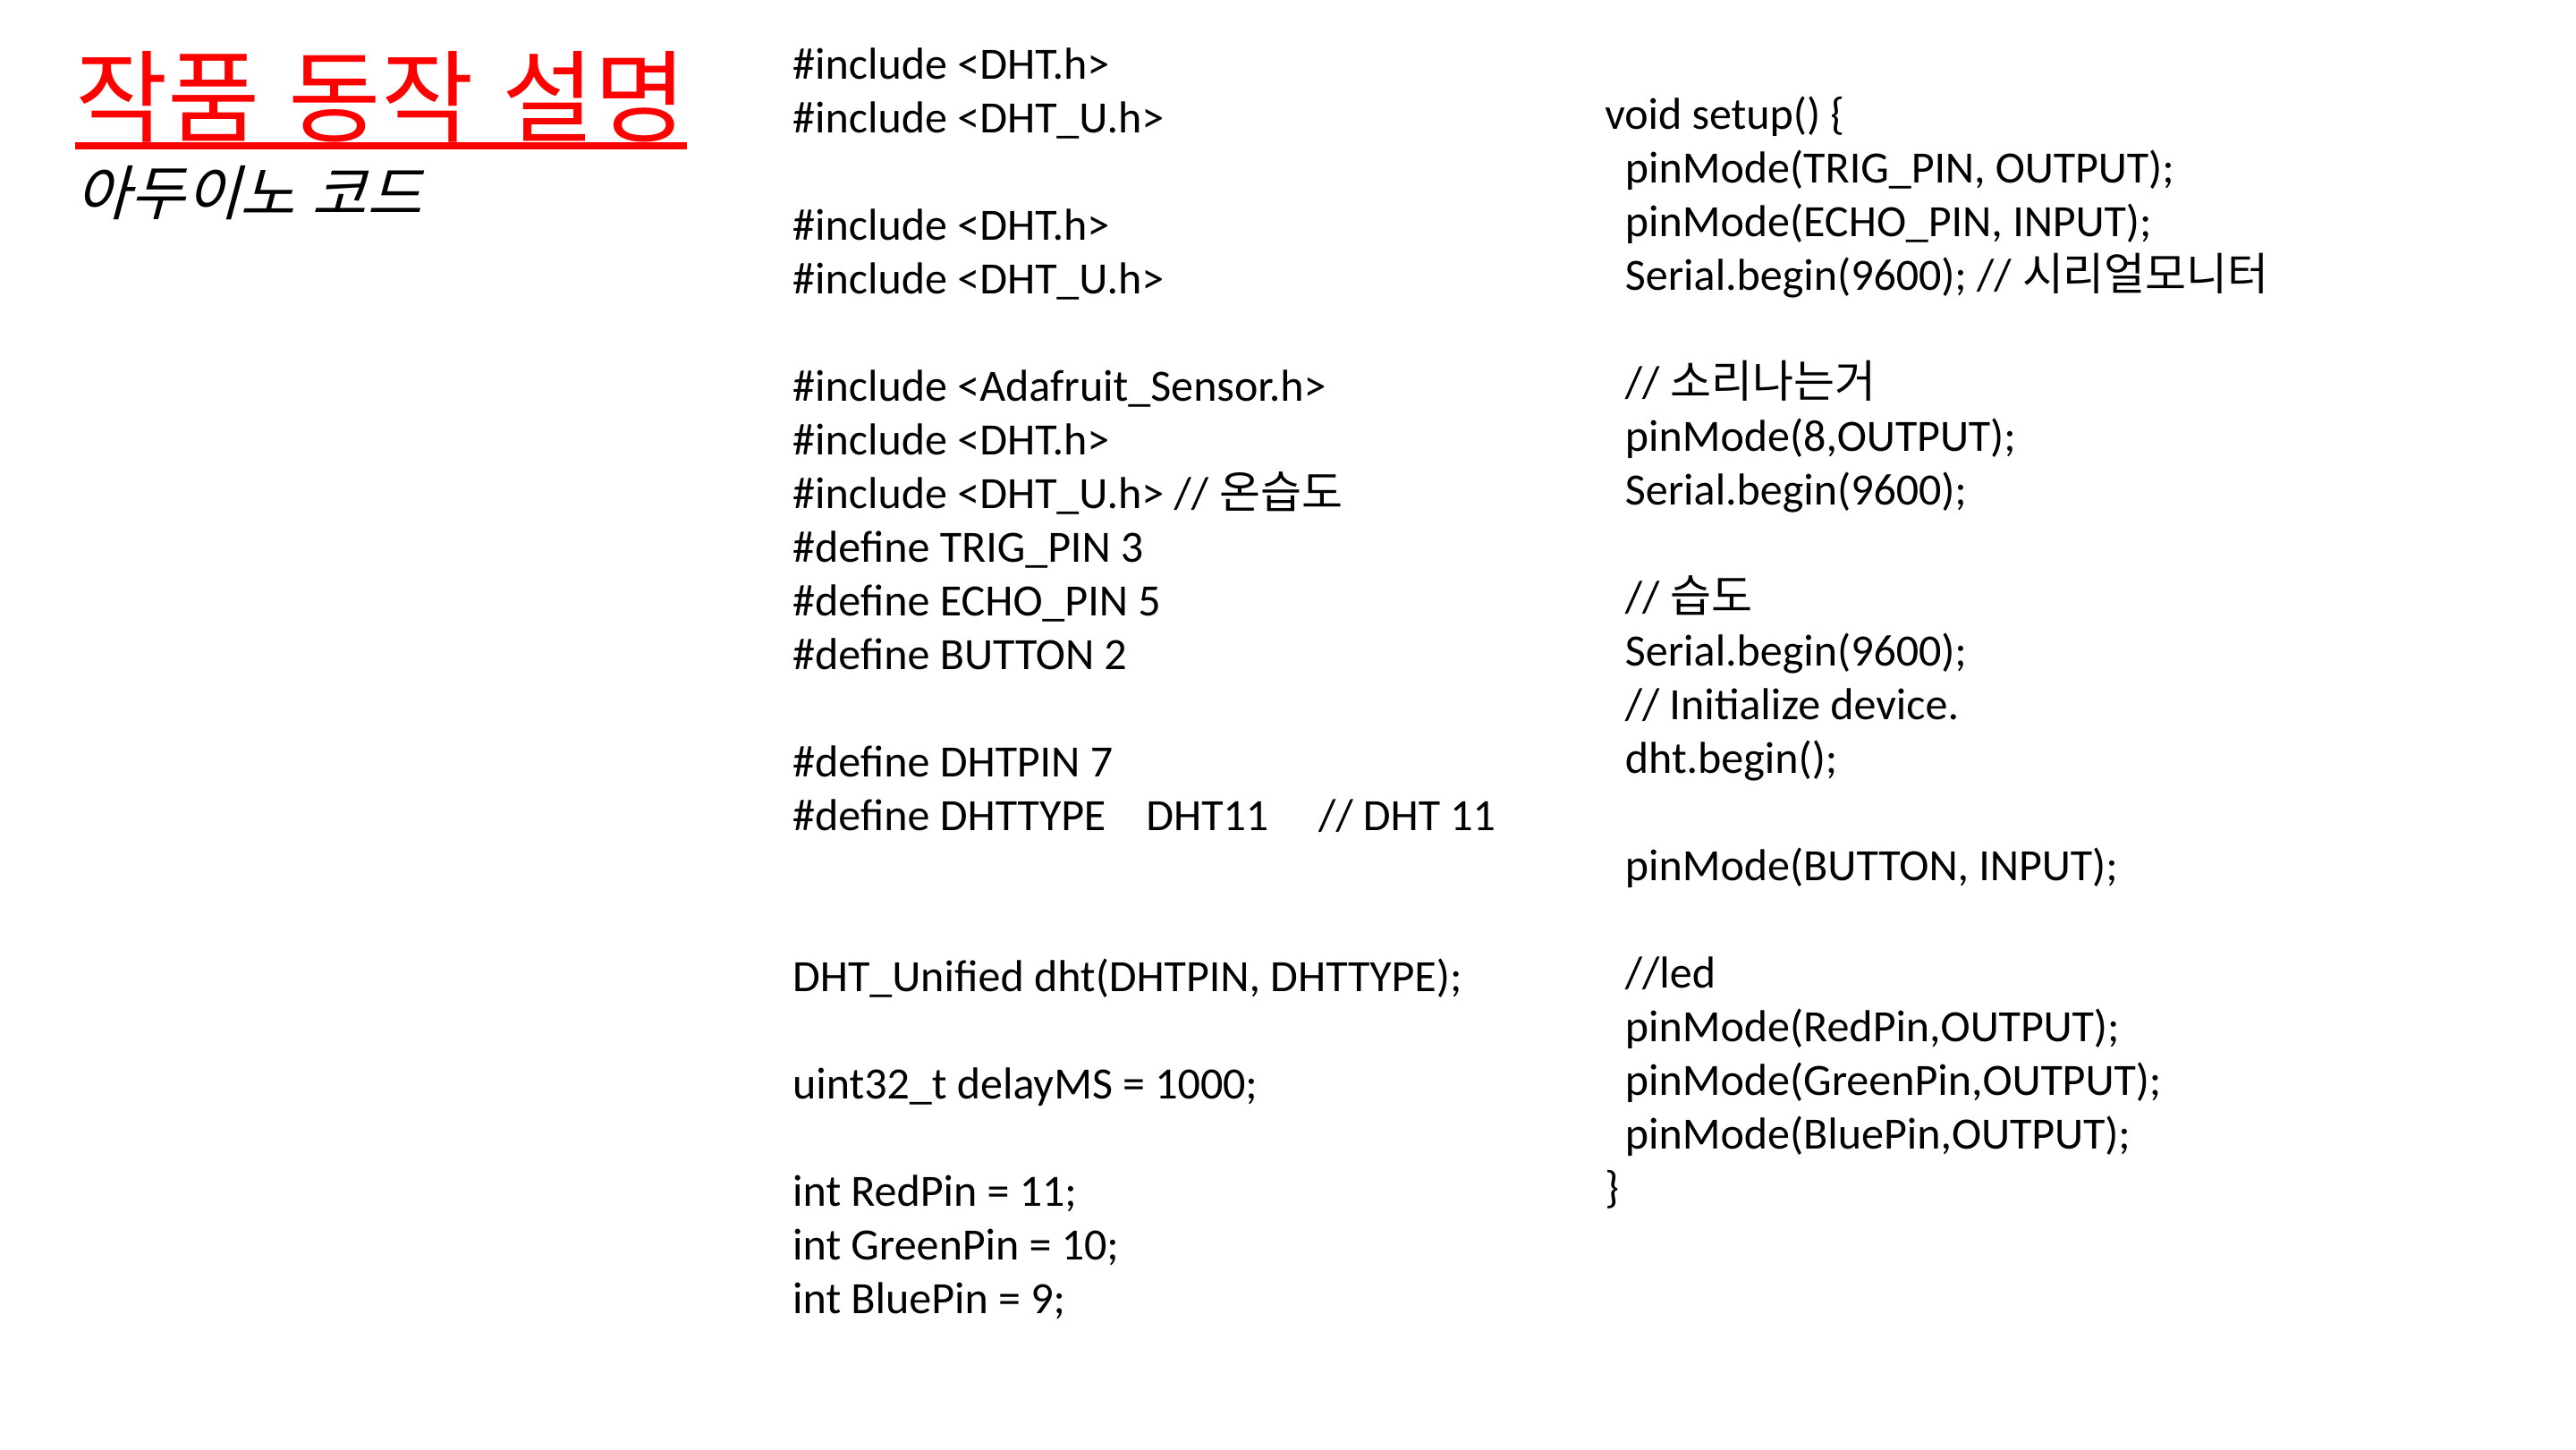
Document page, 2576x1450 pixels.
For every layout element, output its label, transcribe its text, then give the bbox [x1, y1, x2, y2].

text_box void setup() { pinMode(TRIG_PIN, OUTPUT); pinMode(ECHO_PIN, INPUT); Serial.begin(9600); //시리얼모니터 //소리나는거 pinMode(8,OUTPUT); Serial.begin(9600); //습도 Serial.begin(9600); // Initialize device. dht.begin(); pinMode(BUTTON, INPUT); //led pinMode(RedPin,OUTPUT); pinMode(GreenPin,OUTPUT); pinMode(BluePin,OUTPUT); } [1591, 23, 2284, 1326]
text_box 작품 동작 설명 아두이노 코드 [62, 27, 701, 233]
text_box #include <DHT.h> #include <DHT_U.h> #include <DHT.h> #include <DHT_U.h> #include <Adafruit_Sensor.h> #include <DHT.h> #include <DHT_U.h> //온습도 #define TRIG_PIN 3 #define ECHO_PIN 5 #define BUTTON 2 #define DHTPIN 7 #define DHTTYPE DHT11 // DHT 11 DHT_Unified dht(DHTPIN, DHTTYPE); uint32_t delayMS = 1000; int RedPin = 11; int GreenPin = 10; int BluePin = 9; [779, 27, 1510, 1383]
